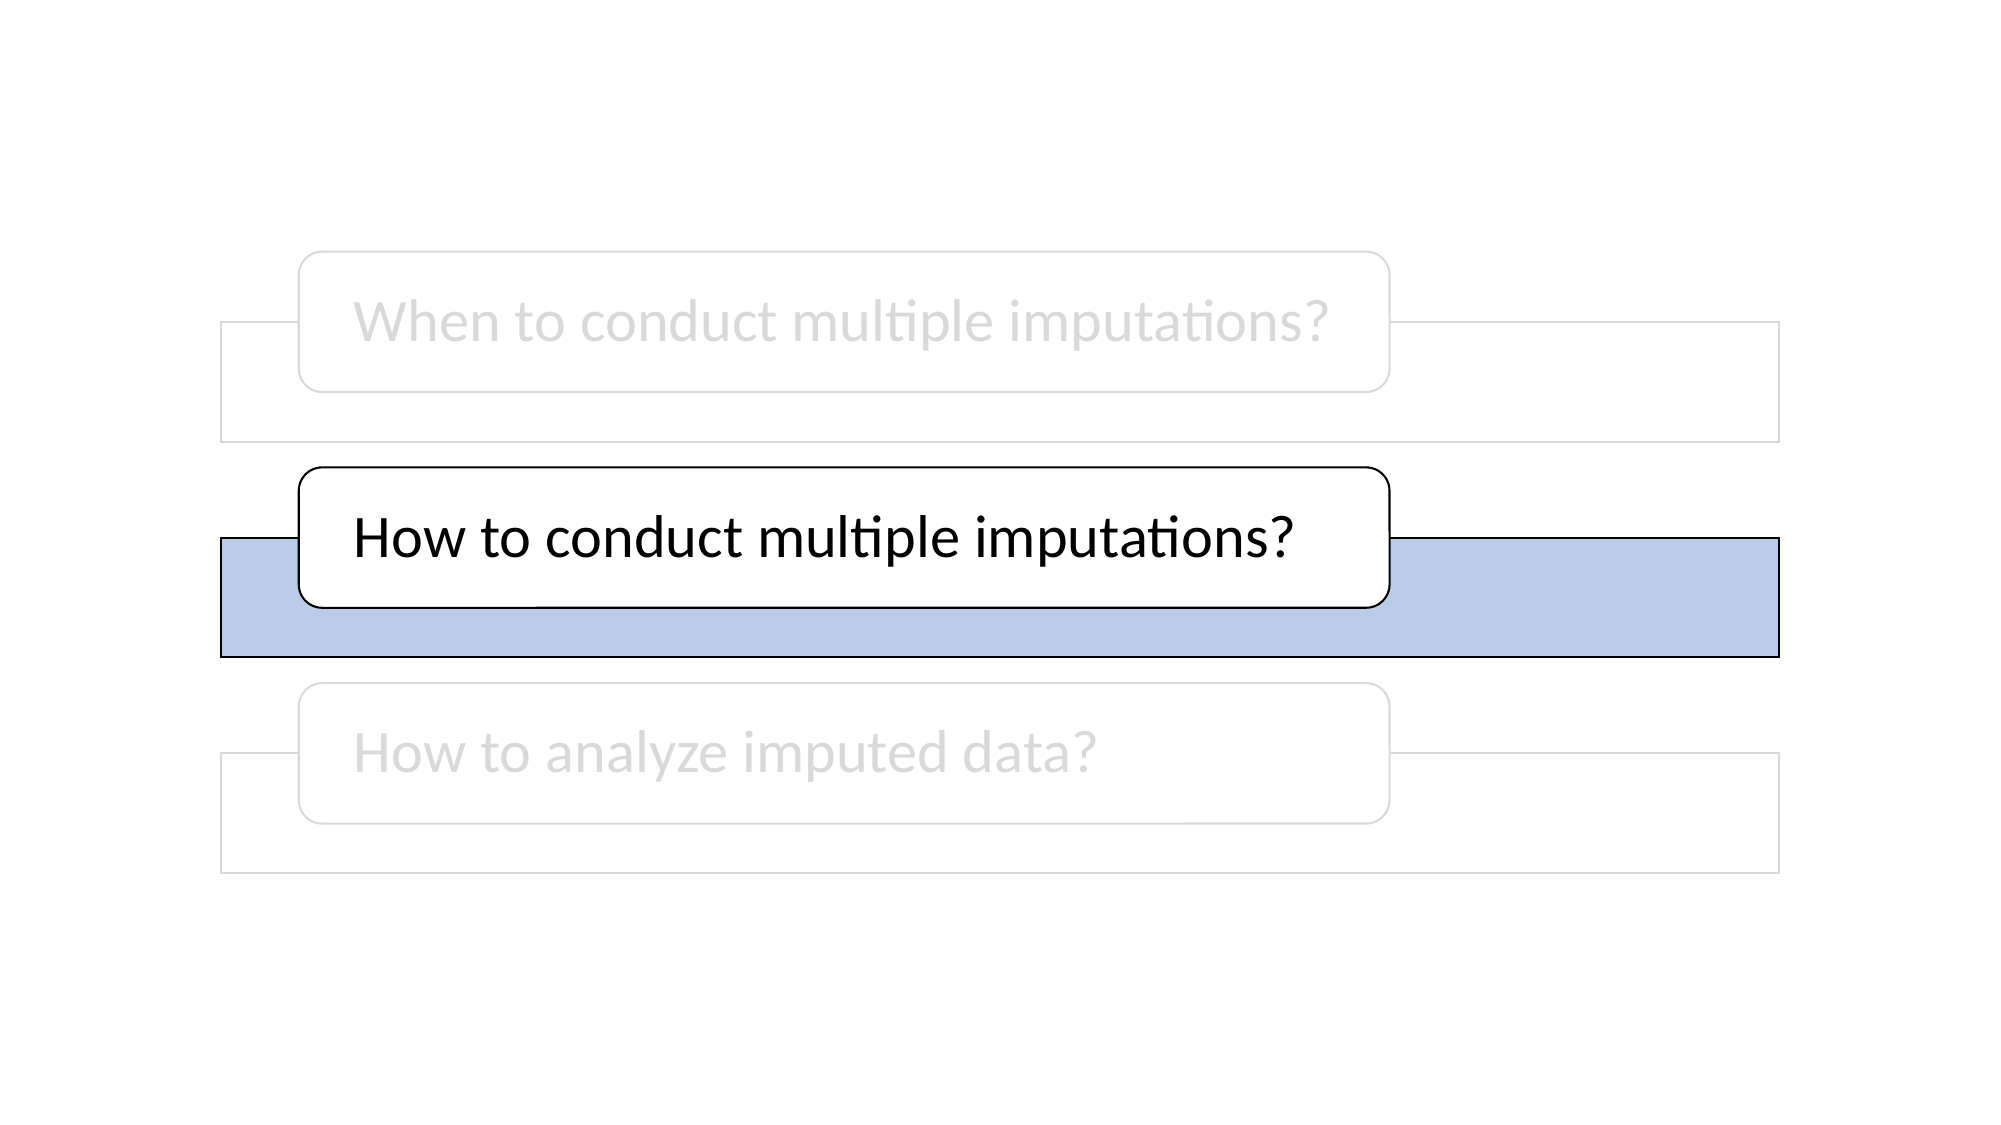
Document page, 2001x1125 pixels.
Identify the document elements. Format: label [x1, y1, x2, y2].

text_box [220, 96, 1780, 1029]
